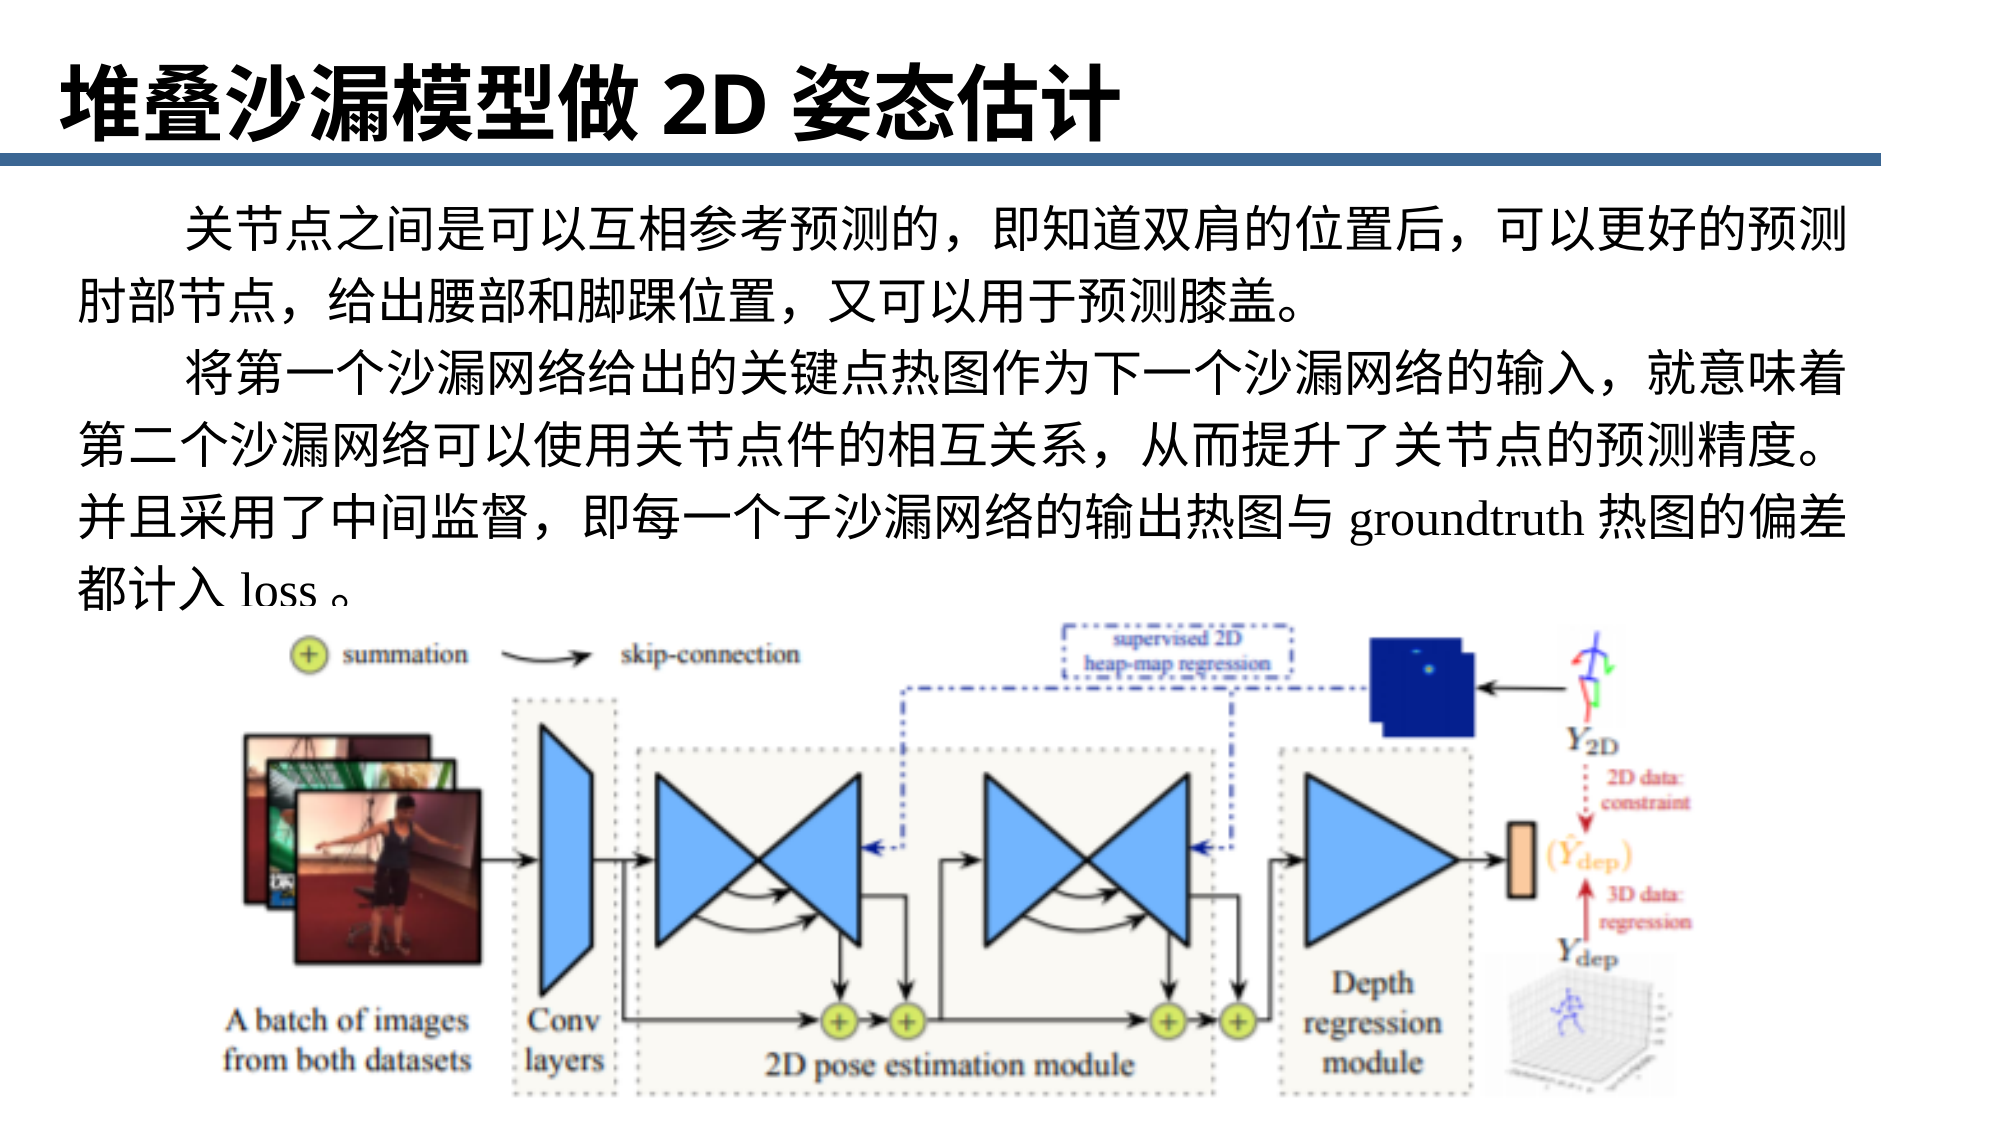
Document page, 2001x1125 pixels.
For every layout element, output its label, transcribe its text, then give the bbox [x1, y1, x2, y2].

text_box 关节点之间是可以互相参考预测的，即知道双肩的位置后，可以更好的预测肘部节点，给出腰部和脚踝位置，又可以用于预测膝盖。 将第一个沙漏网络给出的关键点热图作为下一个沙漏网络的输入，就意味着第二个沙漏网络可以使用关节点件的相互关系，从而提升了关节点的预测精度。并且采用了中间监督，即每一个子沙漏网络的输出热图与groundtruth热图的偏差都计入loss。 [63, 178, 1864, 697]
picture [214, 606, 1712, 1125]
text_box 堆叠沙漏模型做2D姿态估计 [43, 43, 1166, 153]
